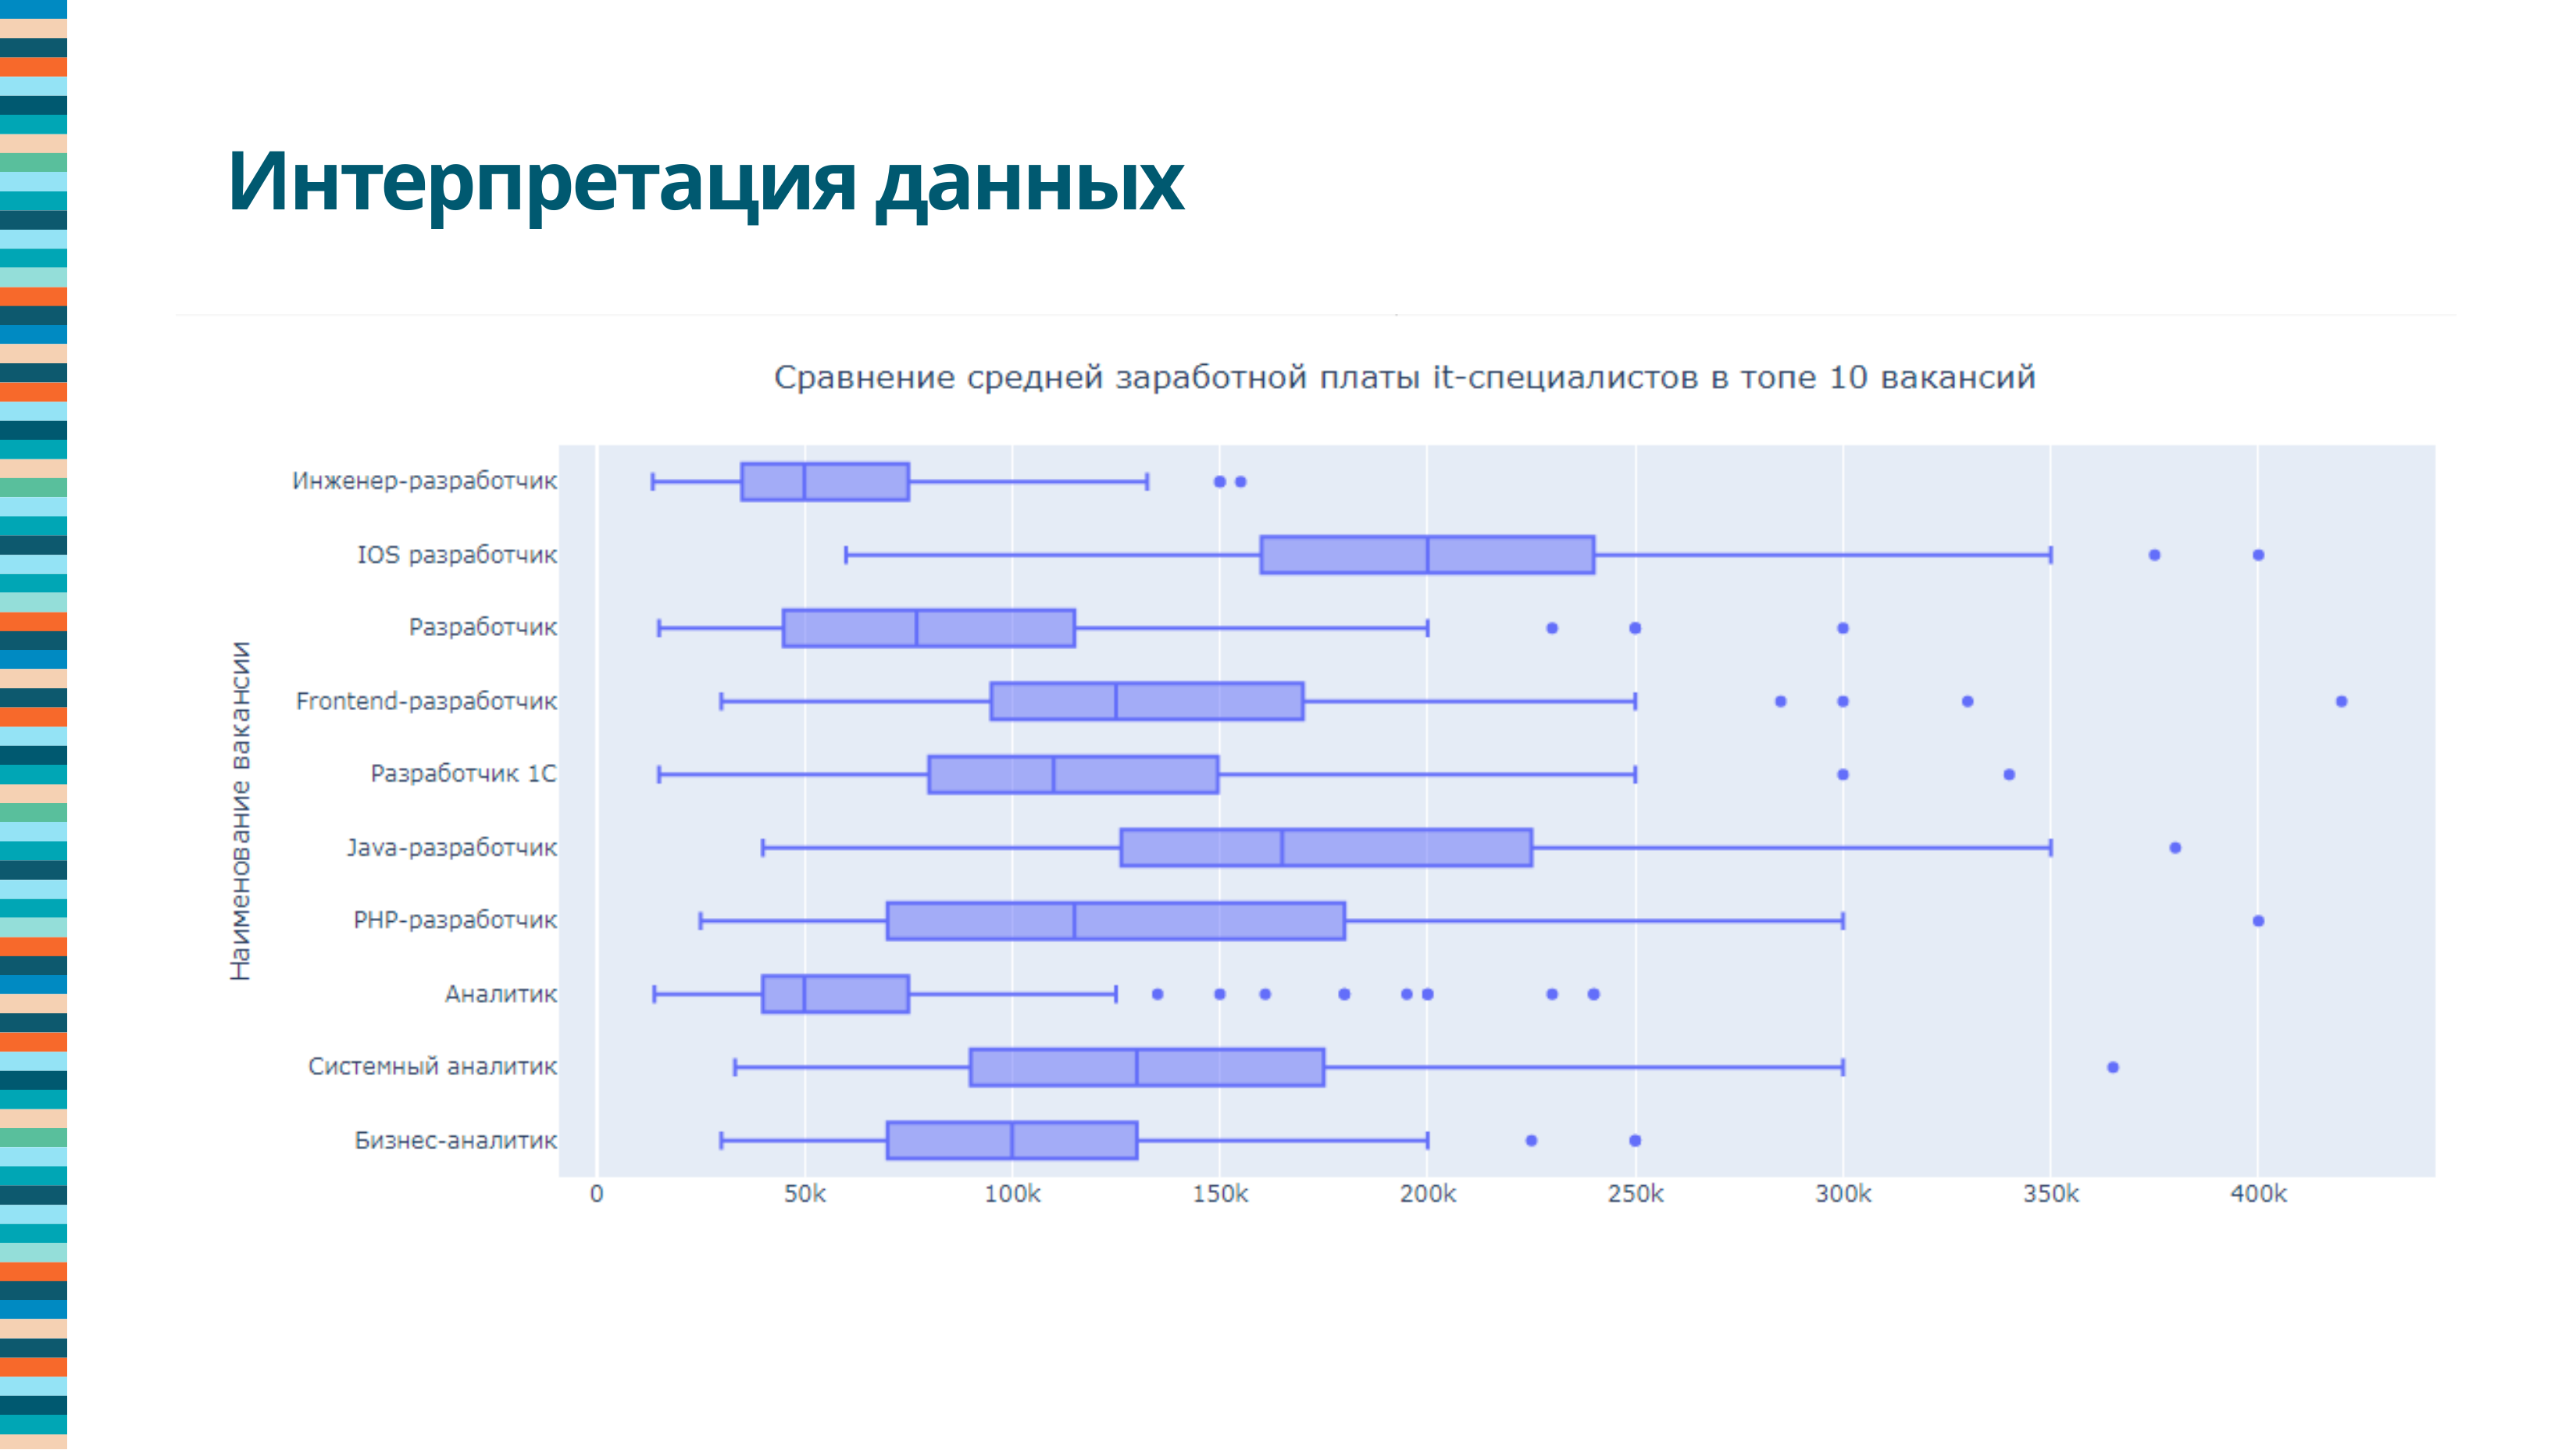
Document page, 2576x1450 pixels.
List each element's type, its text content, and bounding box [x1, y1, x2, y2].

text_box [0, 0, 68, 1450]
picture [175, 314, 2457, 1213]
text_box Интерпретация данных [213, 116, 2138, 232]
